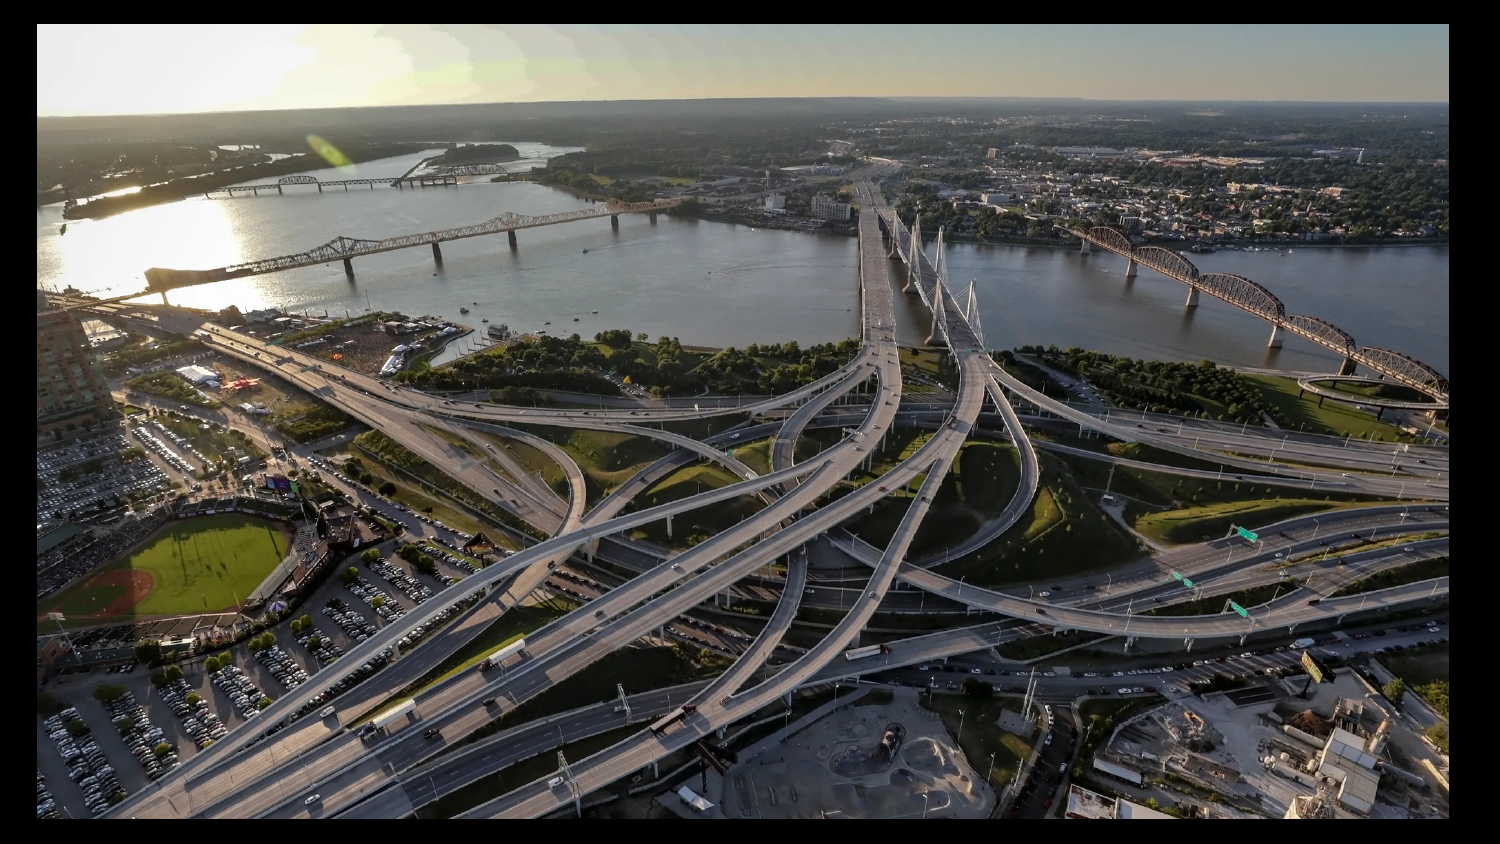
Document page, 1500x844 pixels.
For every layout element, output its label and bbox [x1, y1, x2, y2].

picture [37, 24, 1449, 819]
